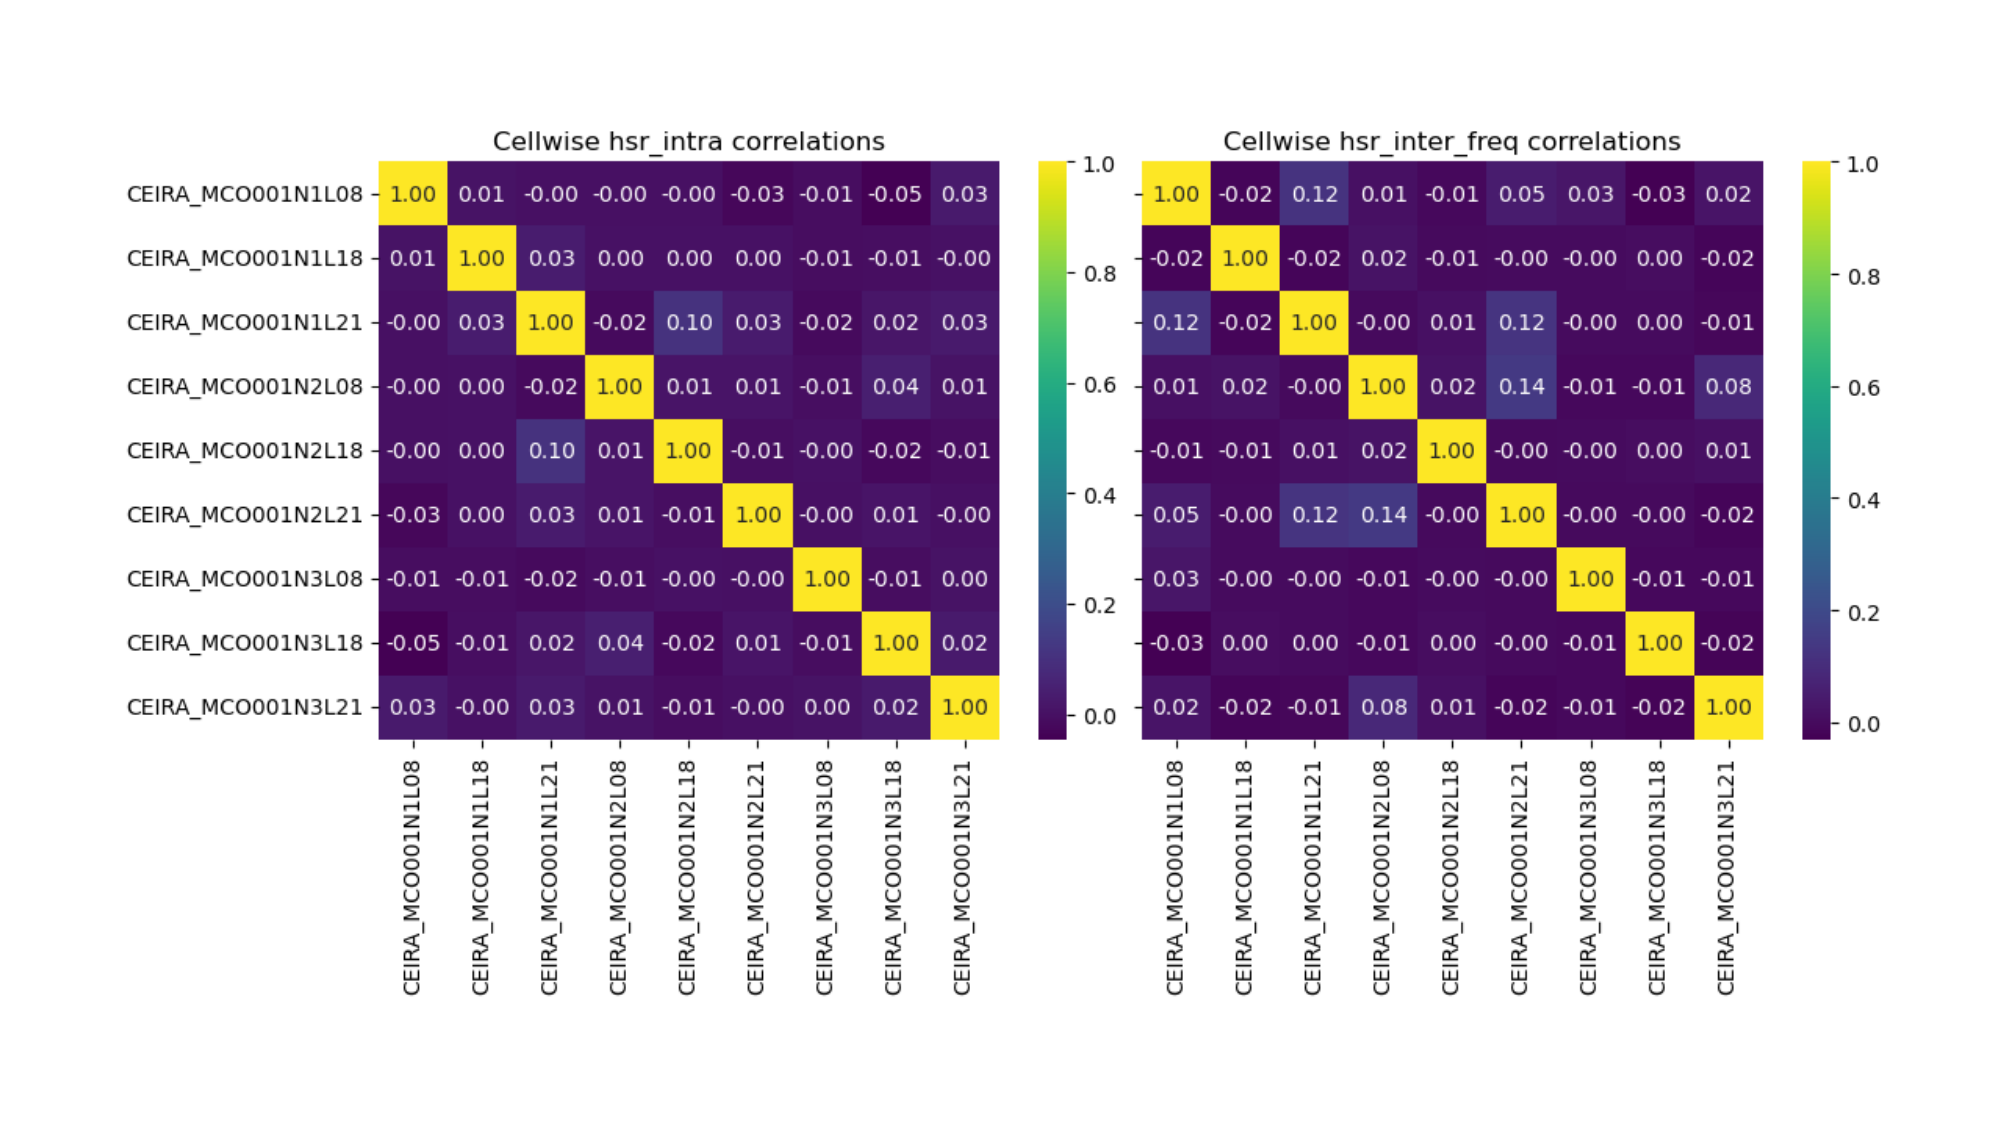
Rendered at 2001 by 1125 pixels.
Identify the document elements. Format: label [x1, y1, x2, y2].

picture [110, 116, 1895, 1009]
